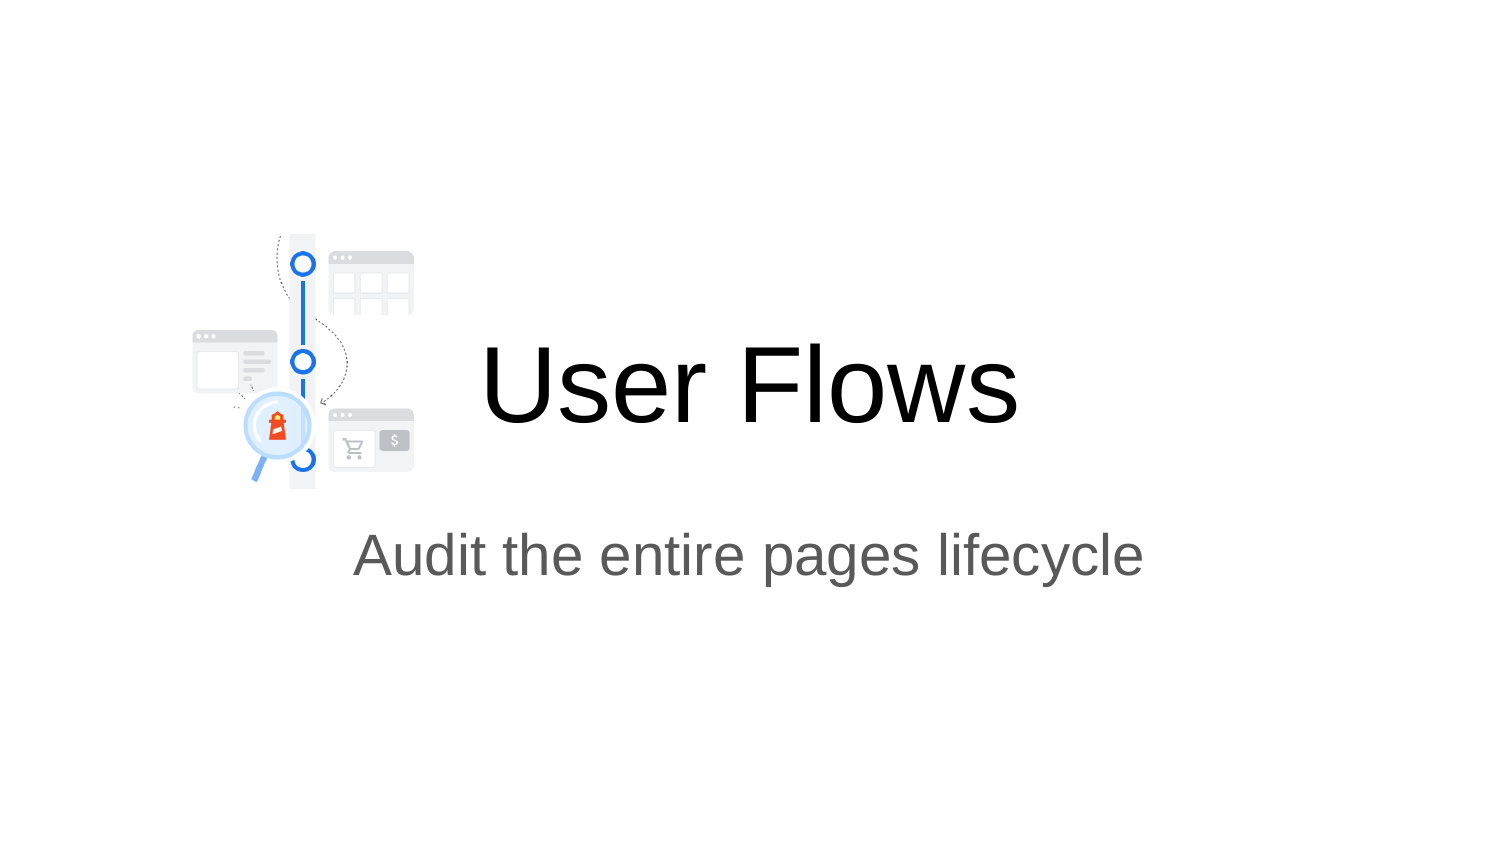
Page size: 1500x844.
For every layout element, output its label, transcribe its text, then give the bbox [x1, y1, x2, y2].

subtitle Audit the entire pages lifecycle [51, 502, 1449, 633]
picture [175, 233, 431, 490]
title User Flows [51, 122, 1449, 459]
